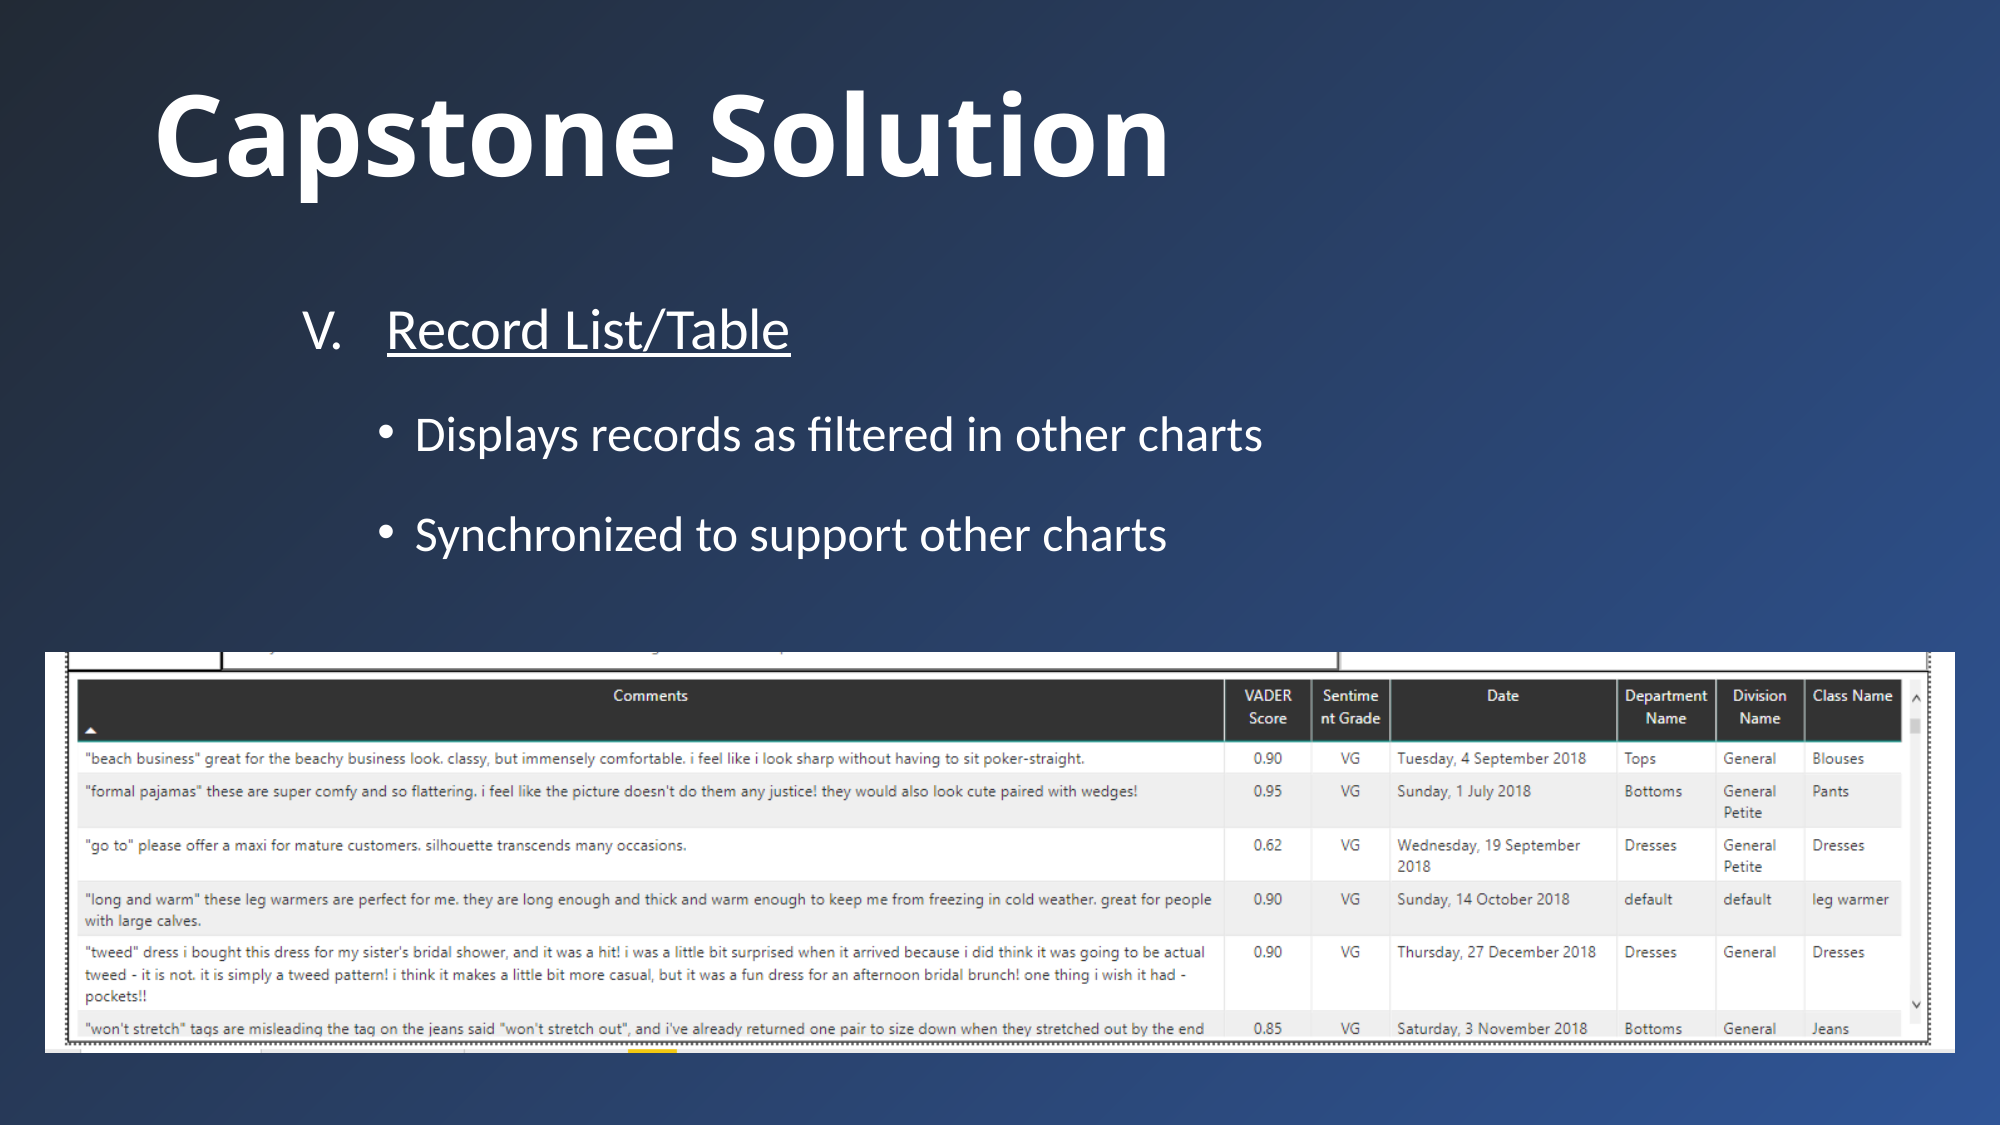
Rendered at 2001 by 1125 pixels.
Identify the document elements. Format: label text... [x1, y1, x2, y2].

picture [45, 652, 1955, 1053]
title Capstone Solution [137, 31, 1863, 248]
list Record List/Table Displays records as filtered in other charts Synchronized to support other charts [137, 248, 1863, 597]
